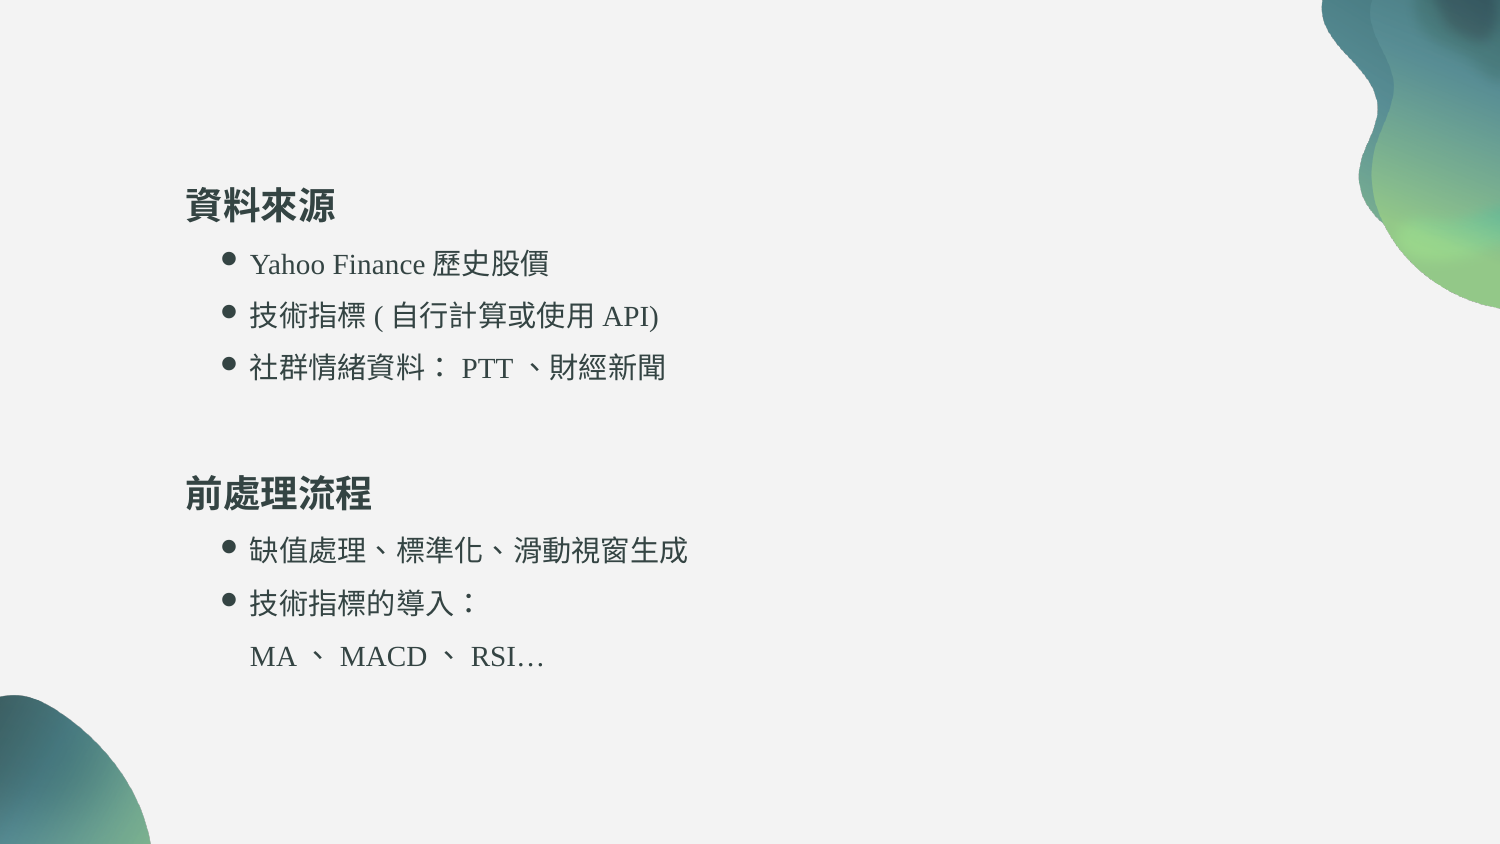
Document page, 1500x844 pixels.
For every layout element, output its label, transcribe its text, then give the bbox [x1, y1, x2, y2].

subtitle 資料來源 Yahoo Finance歷史股價 技術指標(自行計算或使用API) 社群情緒資料：PTT、財經新聞 [170, 144, 688, 422]
picture [1222, 0, 1500, 326]
subtitle 前處理流程 缺值處理、標準化、滑動視窗生成 技術指標的導入：MA、MACD、RSI… [170, 432, 770, 646]
picture [0, 687, 198, 844]
